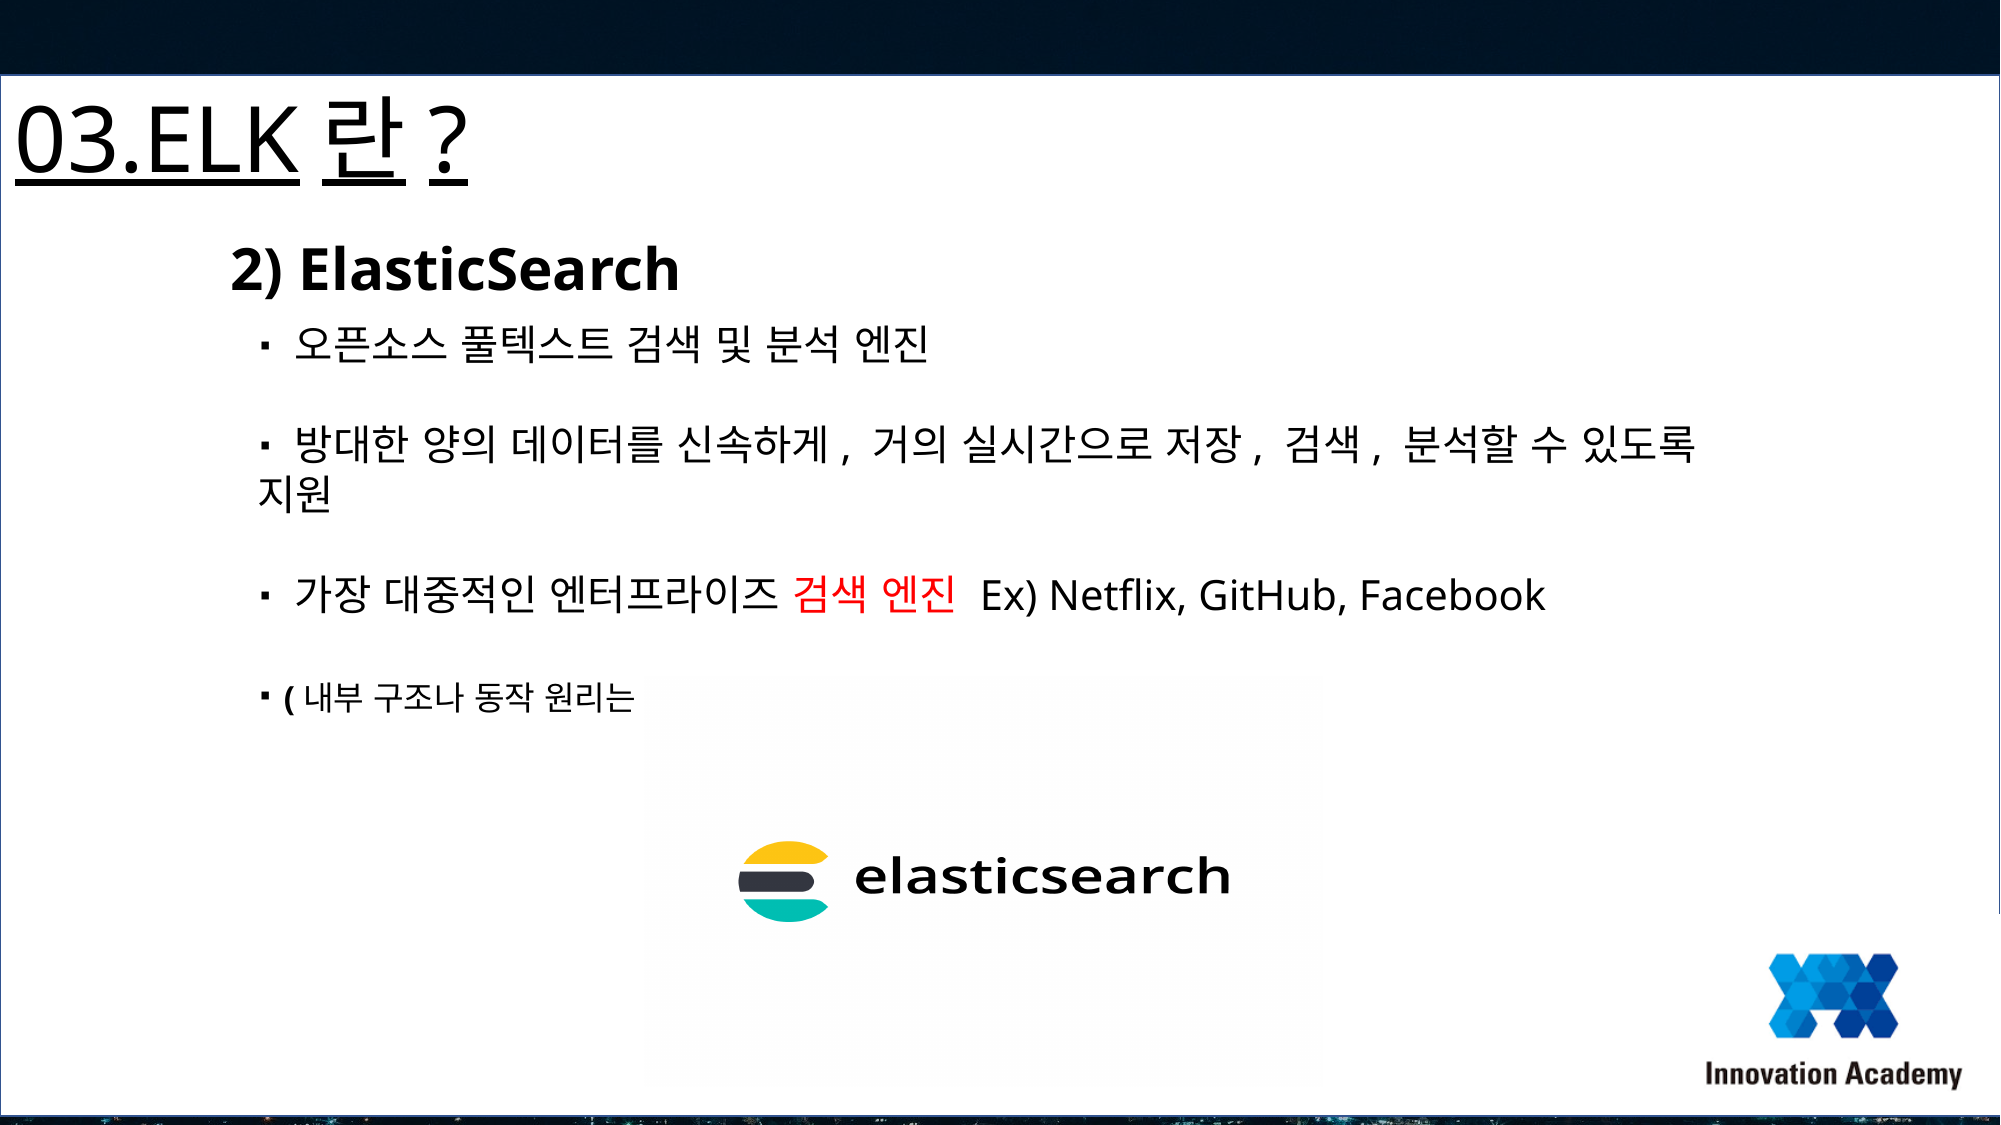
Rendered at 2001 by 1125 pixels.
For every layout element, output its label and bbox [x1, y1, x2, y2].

picture [644, 676, 1323, 1087]
picture [1661, 914, 2000, 1115]
text_box [0, 0, 2000, 1125]
